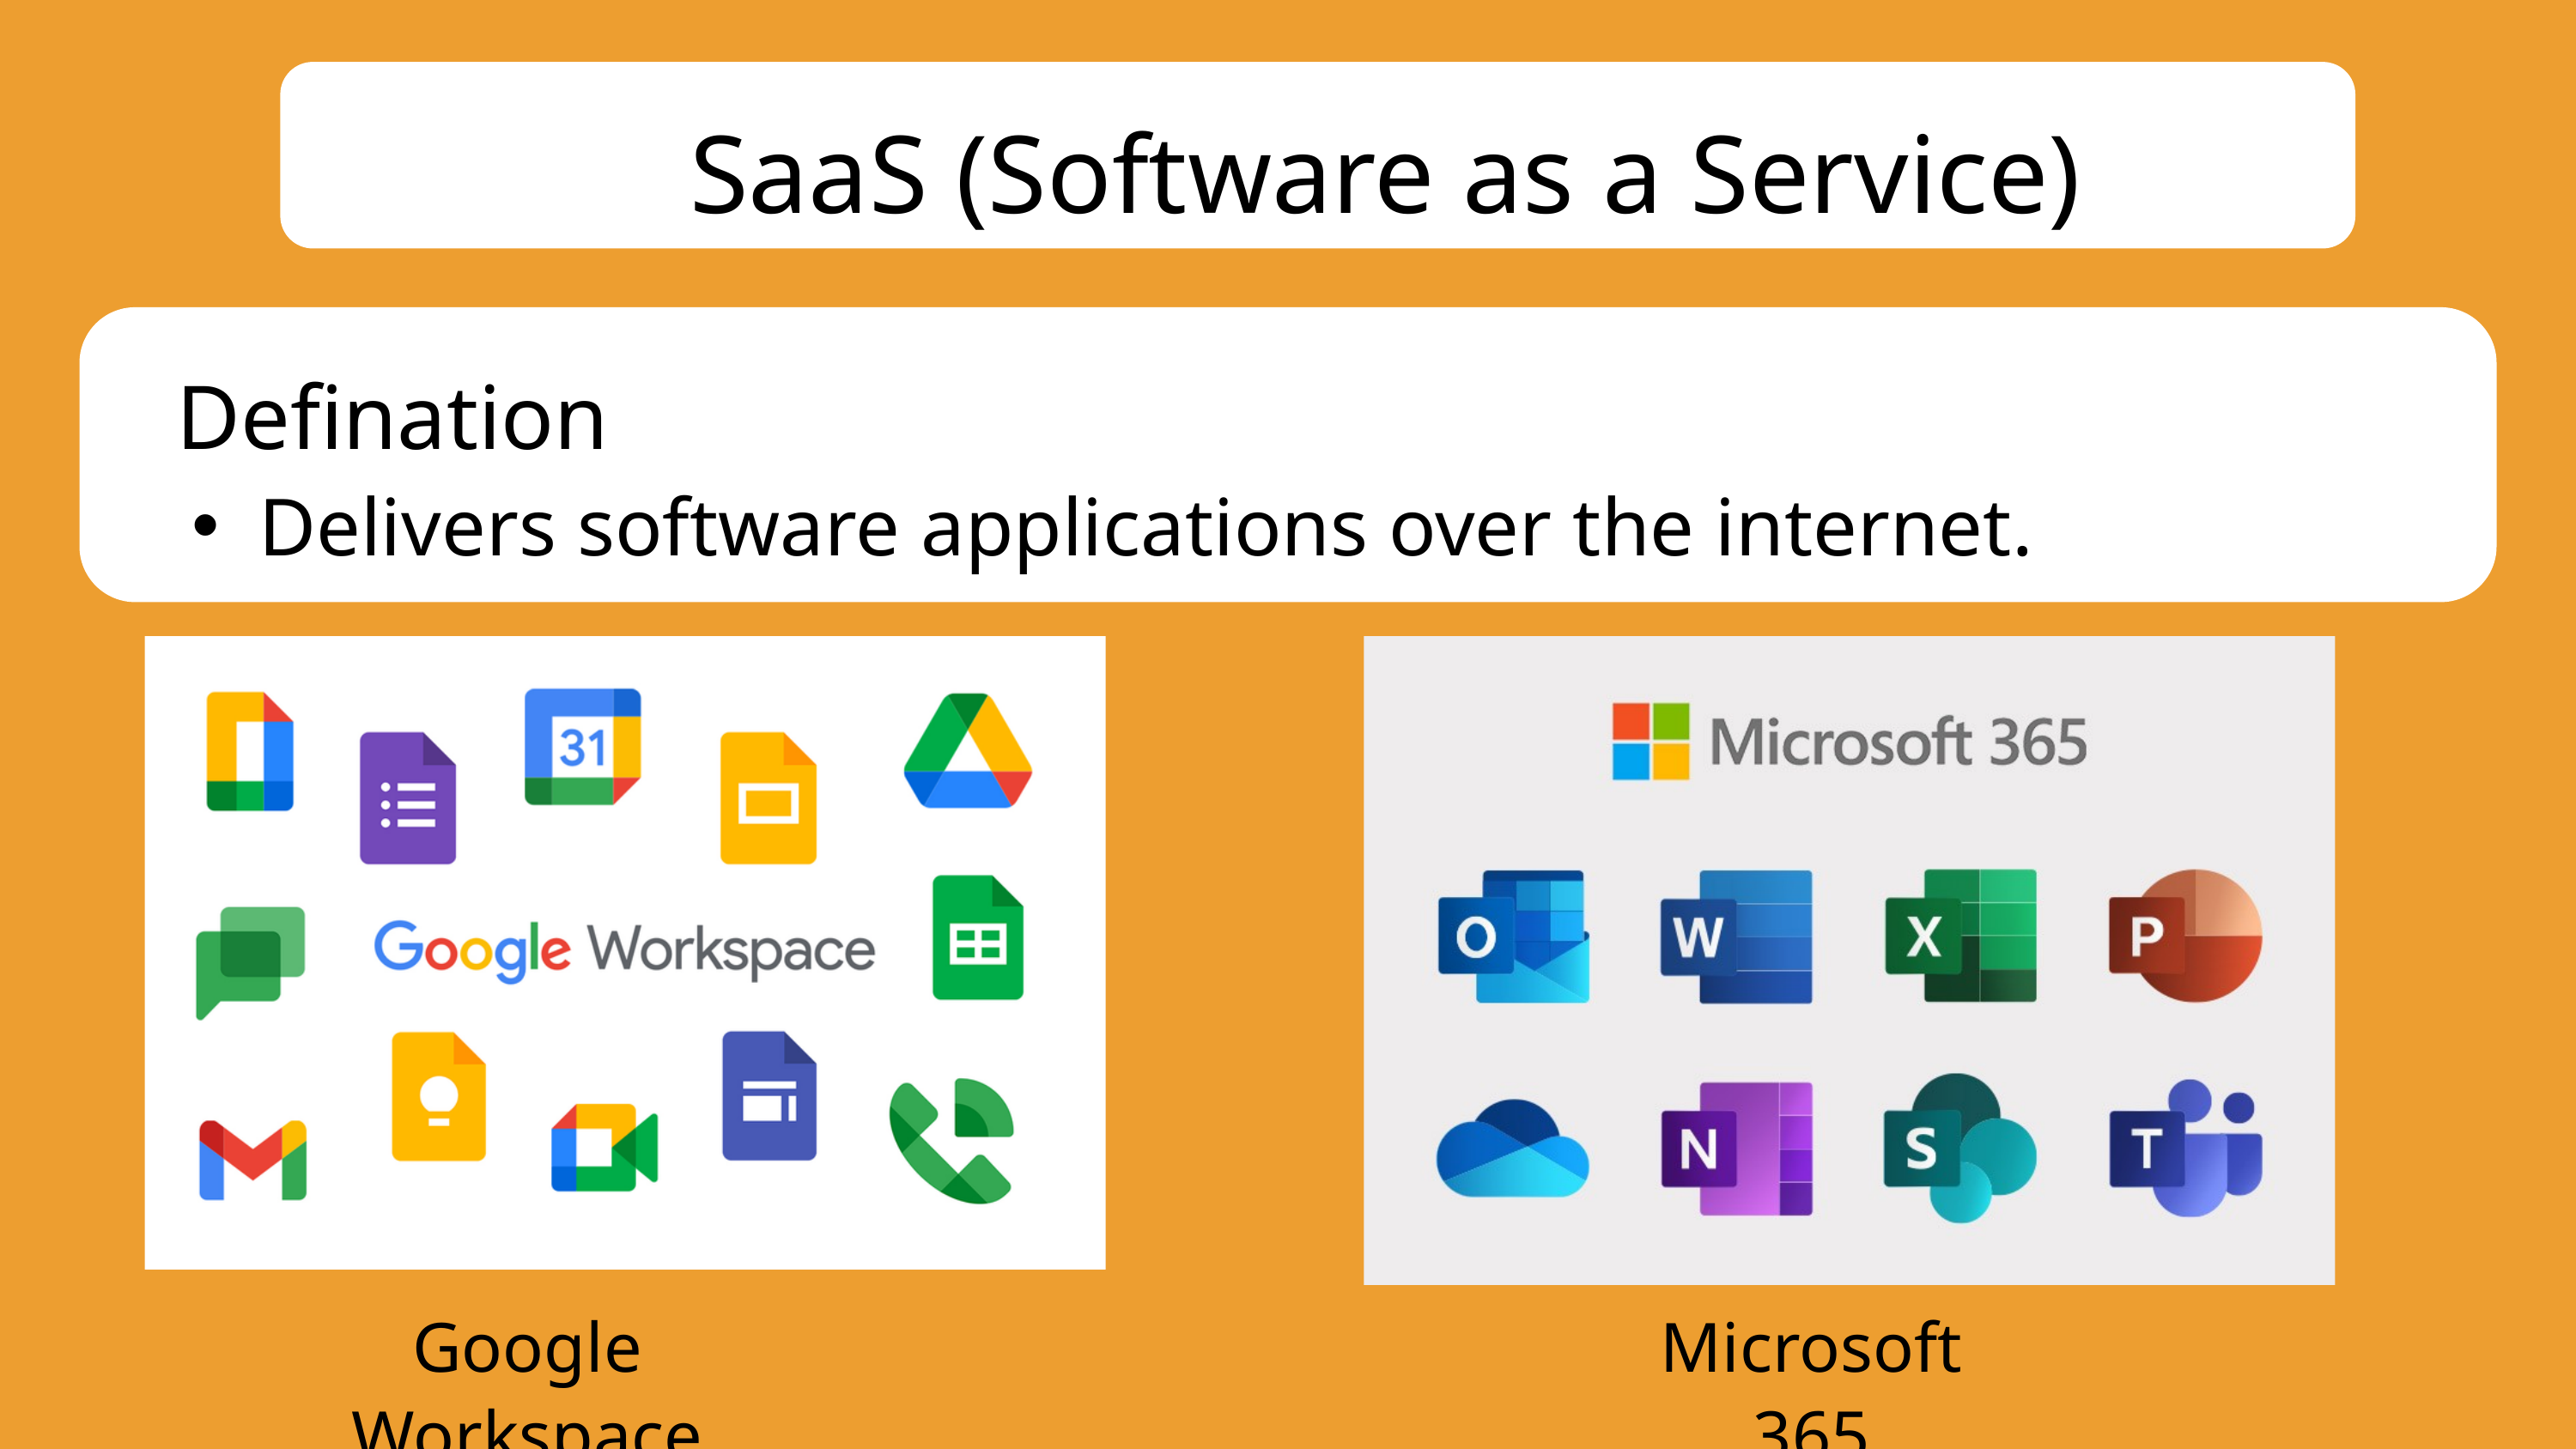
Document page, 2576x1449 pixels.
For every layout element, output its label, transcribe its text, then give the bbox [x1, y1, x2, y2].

text_box [1364, 636, 2336, 1285]
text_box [280, 61, 2356, 249]
text_box Microsoft 365 [1601, 1297, 2021, 1449]
text_box [144, 636, 1106, 1270]
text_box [79, 306, 2497, 603]
text_box Google Workspace [237, 1297, 817, 1449]
